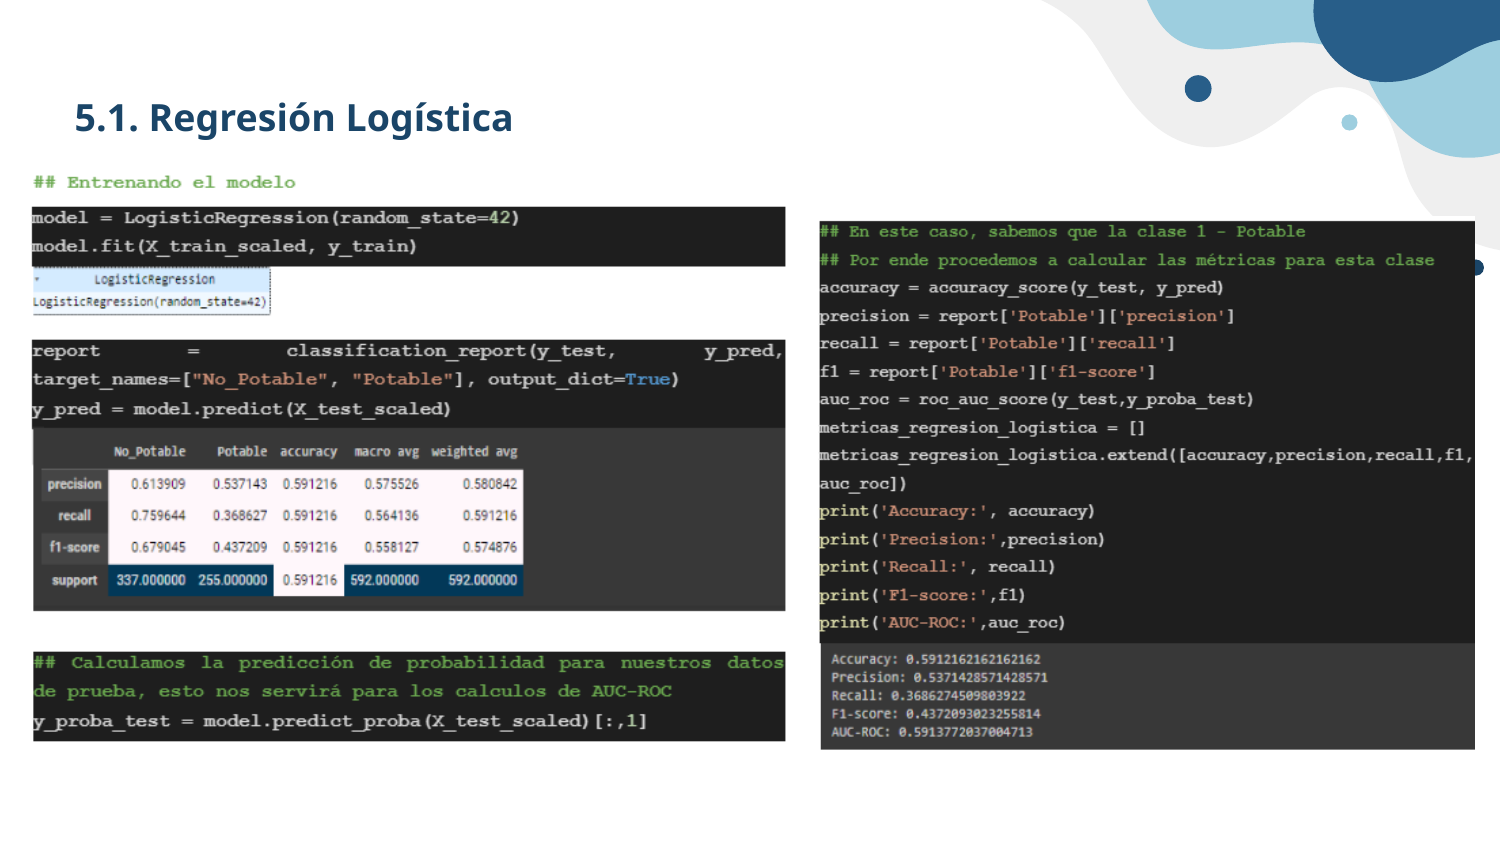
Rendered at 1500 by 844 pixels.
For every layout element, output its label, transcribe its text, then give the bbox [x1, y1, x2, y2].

text_box 5.1. Regresión Logística [59, 55, 831, 154]
picture [24, 168, 791, 755]
picture [814, 216, 1476, 755]
